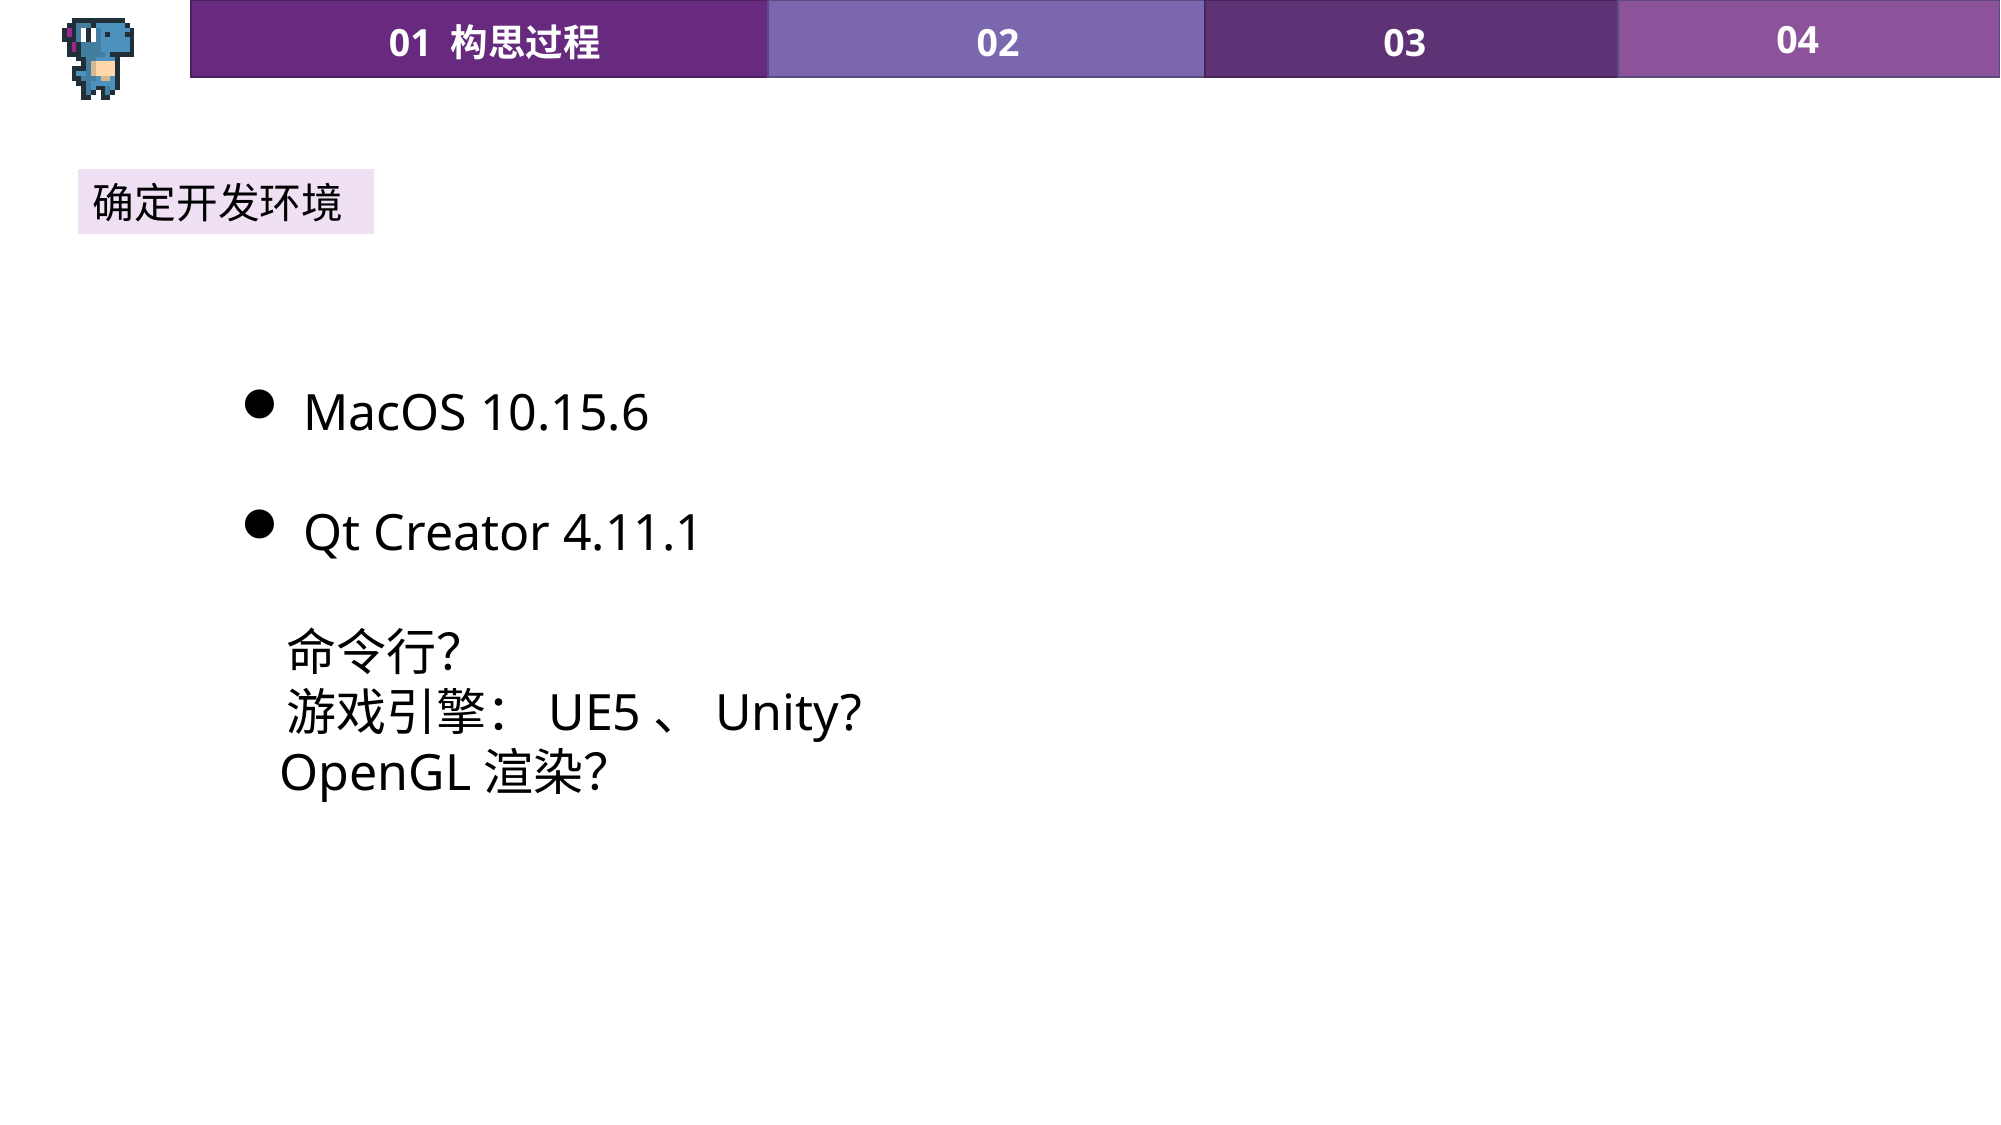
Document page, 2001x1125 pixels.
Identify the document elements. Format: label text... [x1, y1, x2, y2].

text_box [1617, 0, 2000, 77]
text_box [191, 0, 768, 77]
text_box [1204, 0, 1617, 77]
picture [43, 0, 160, 116]
text_box 确定开发环境 [78, 169, 375, 234]
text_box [768, 0, 1204, 77]
text_box MacOS 10.15.6 Qt Creator 4.11.1 命令行？ 游戏引擎：UE5、Unity? OpenGL渲染？ [226, 373, 1148, 808]
